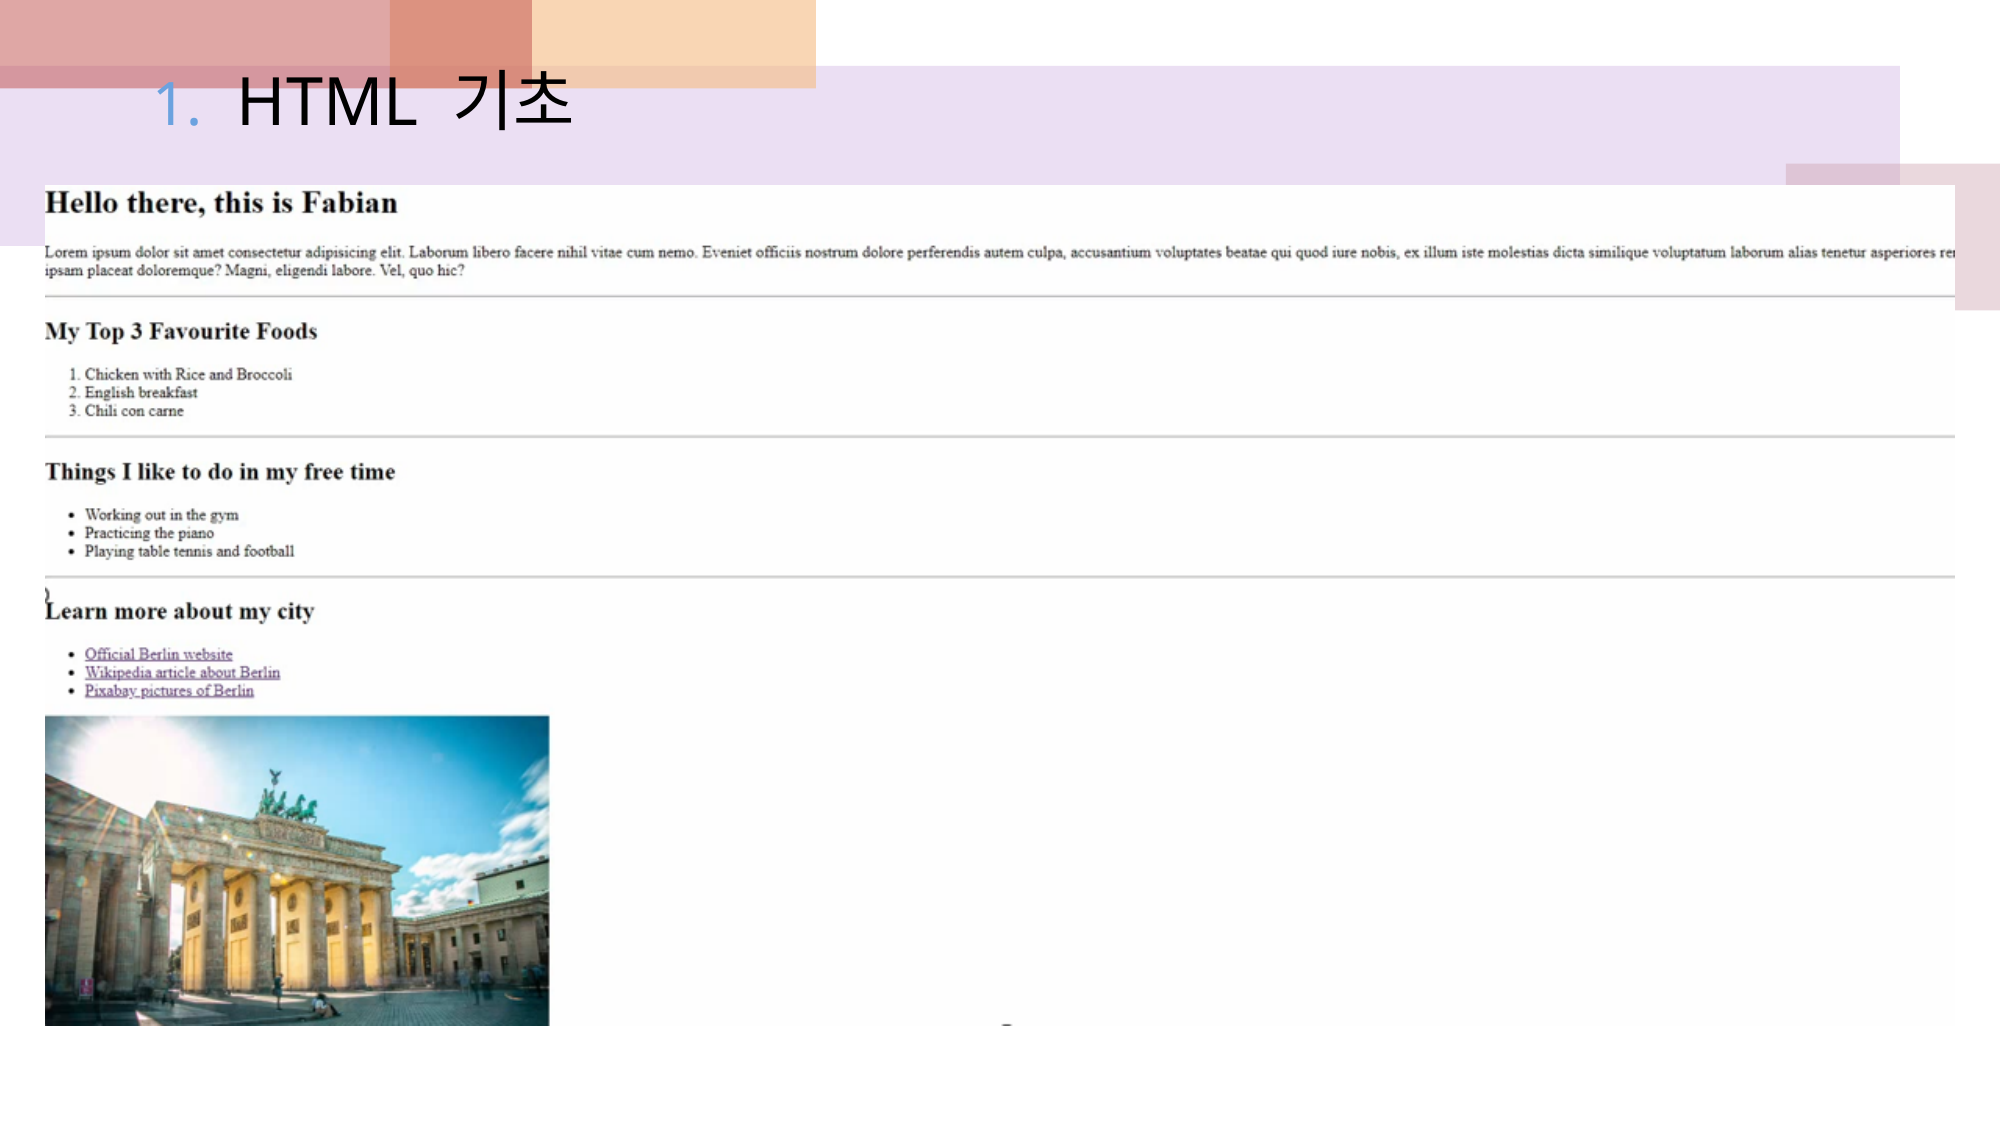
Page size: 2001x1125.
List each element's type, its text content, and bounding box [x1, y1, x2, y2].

picture [44, 184, 1956, 1027]
list HTML 기초 [137, 51, 1863, 182]
